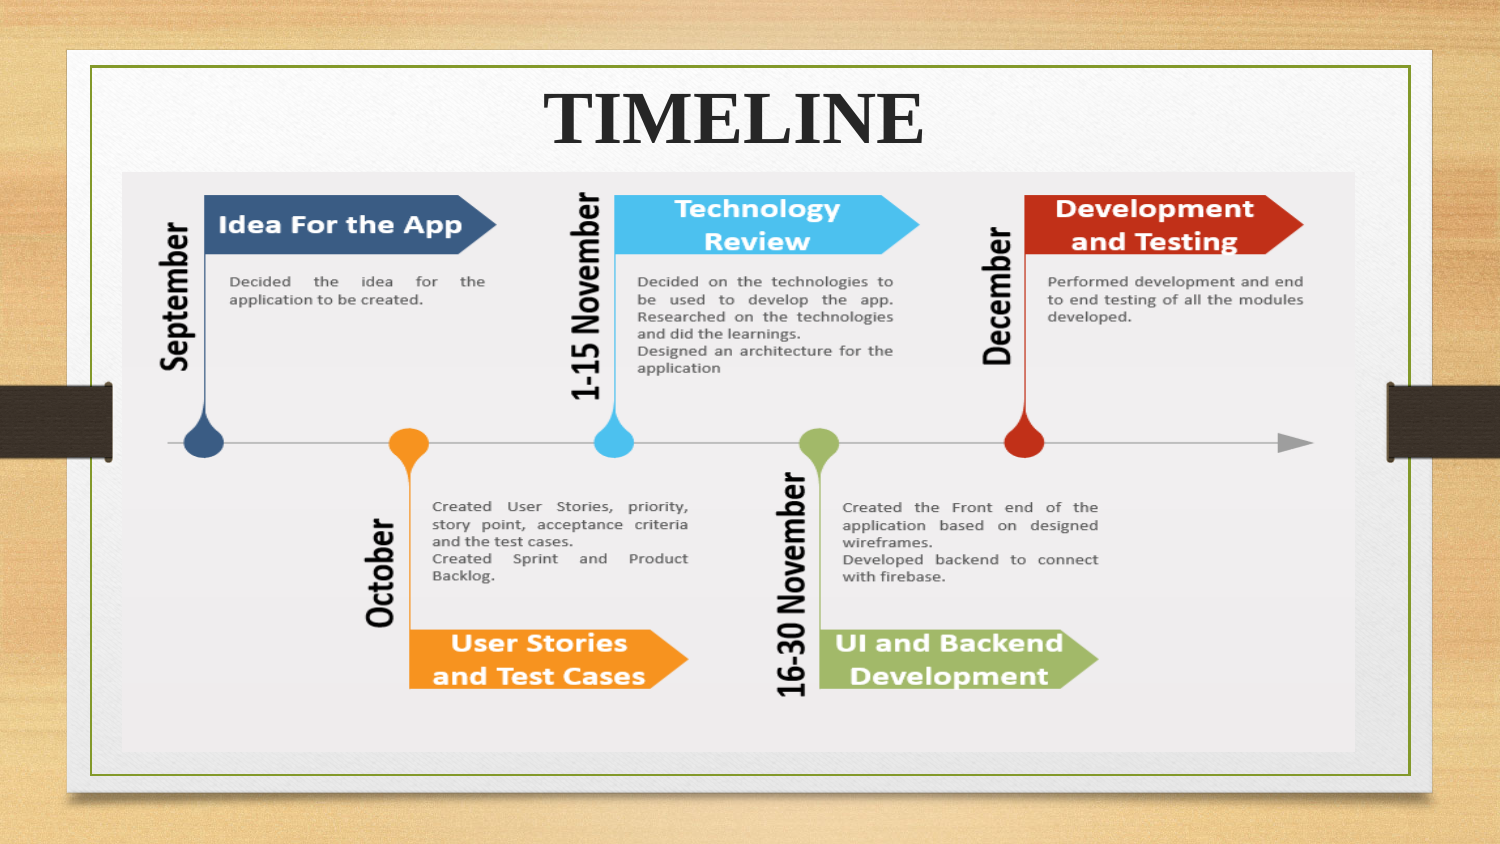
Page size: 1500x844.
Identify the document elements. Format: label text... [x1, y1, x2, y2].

title TIMELINE [177, 33, 1293, 170]
picture [0, 0, 1500, 844]
